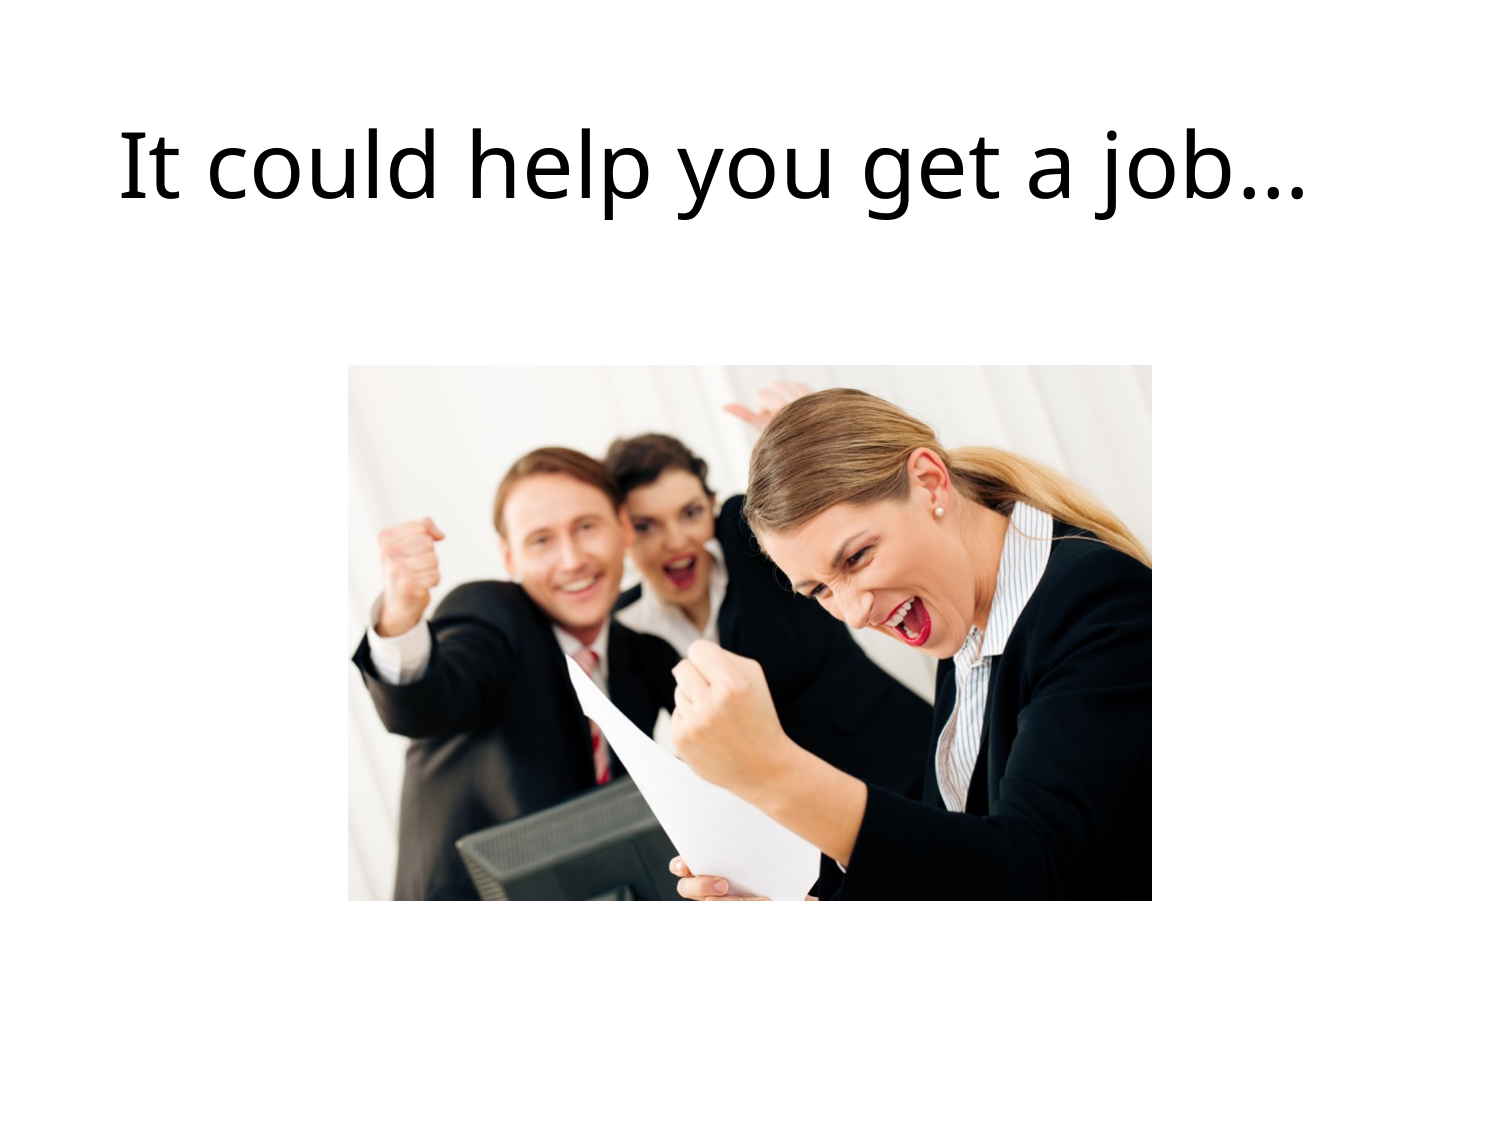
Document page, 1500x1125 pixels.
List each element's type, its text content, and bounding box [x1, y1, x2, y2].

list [348, 365, 1152, 901]
title It could help you get a job… [103, 59, 1397, 278]
